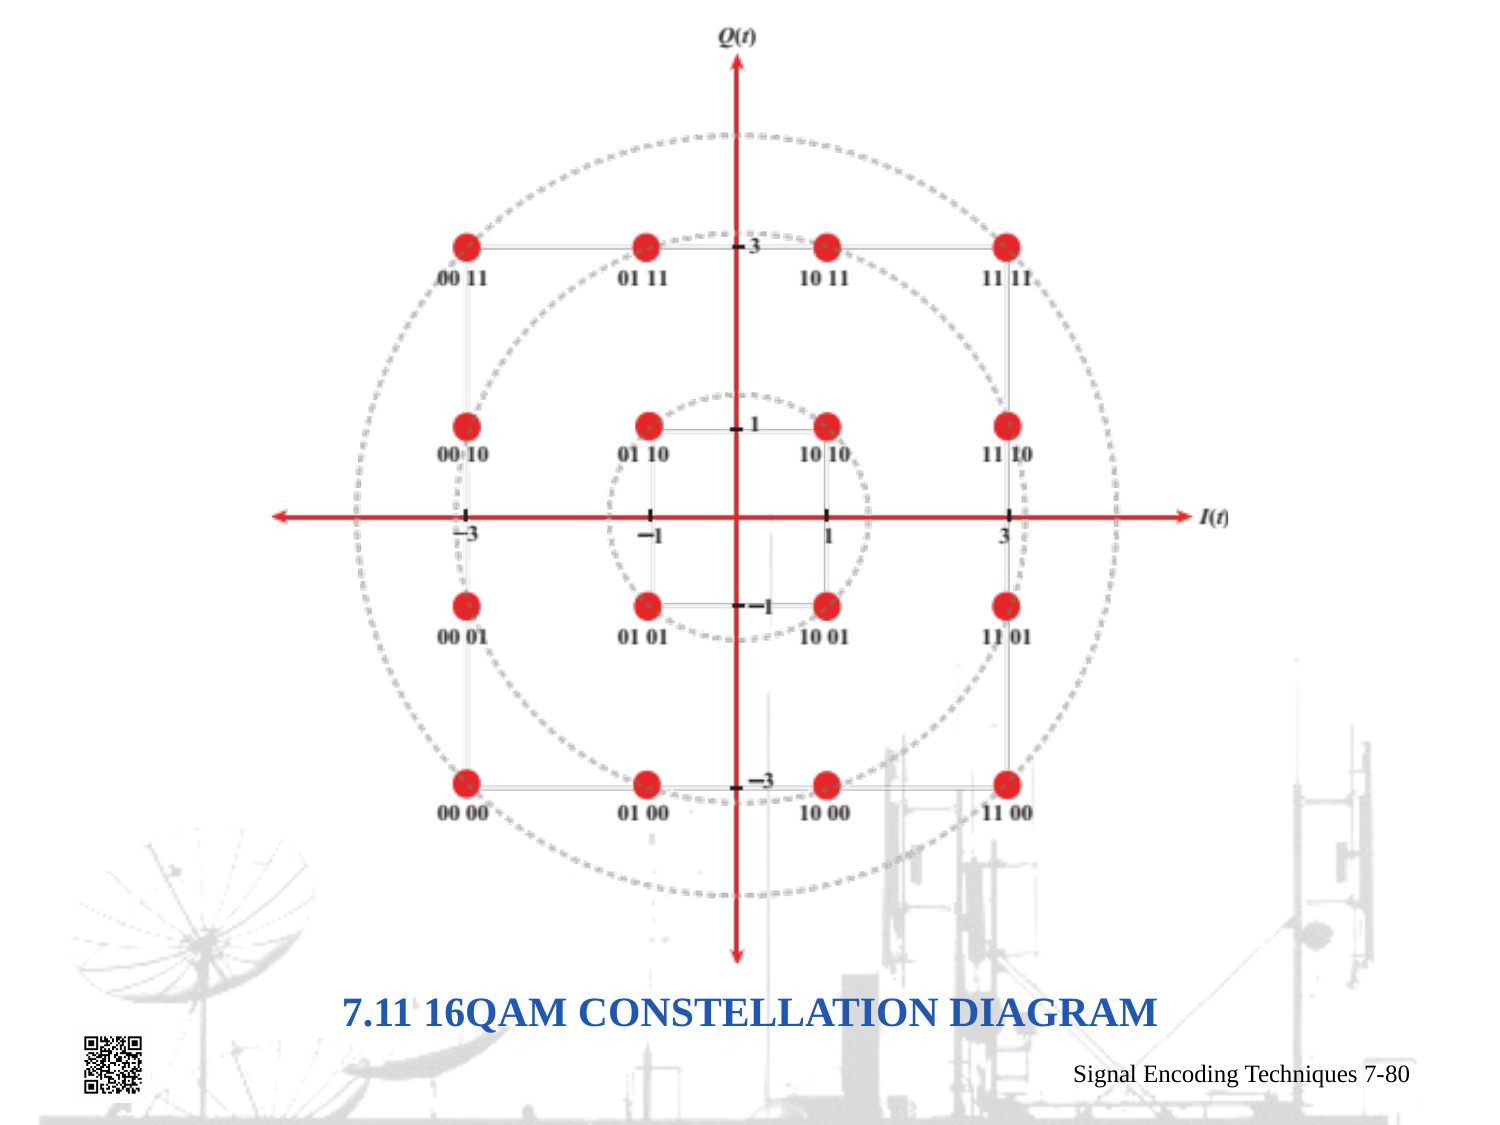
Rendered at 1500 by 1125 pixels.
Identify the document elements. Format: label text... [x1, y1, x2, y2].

picture [75, 1027, 151, 1103]
slide_number Signal Encoding Techniques 7-80 [893, 1042, 1425, 1103]
title 7.11 16QAM Constellation Diagram [75, 977, 1425, 1043]
picture [35, 22, 1465, 963]
